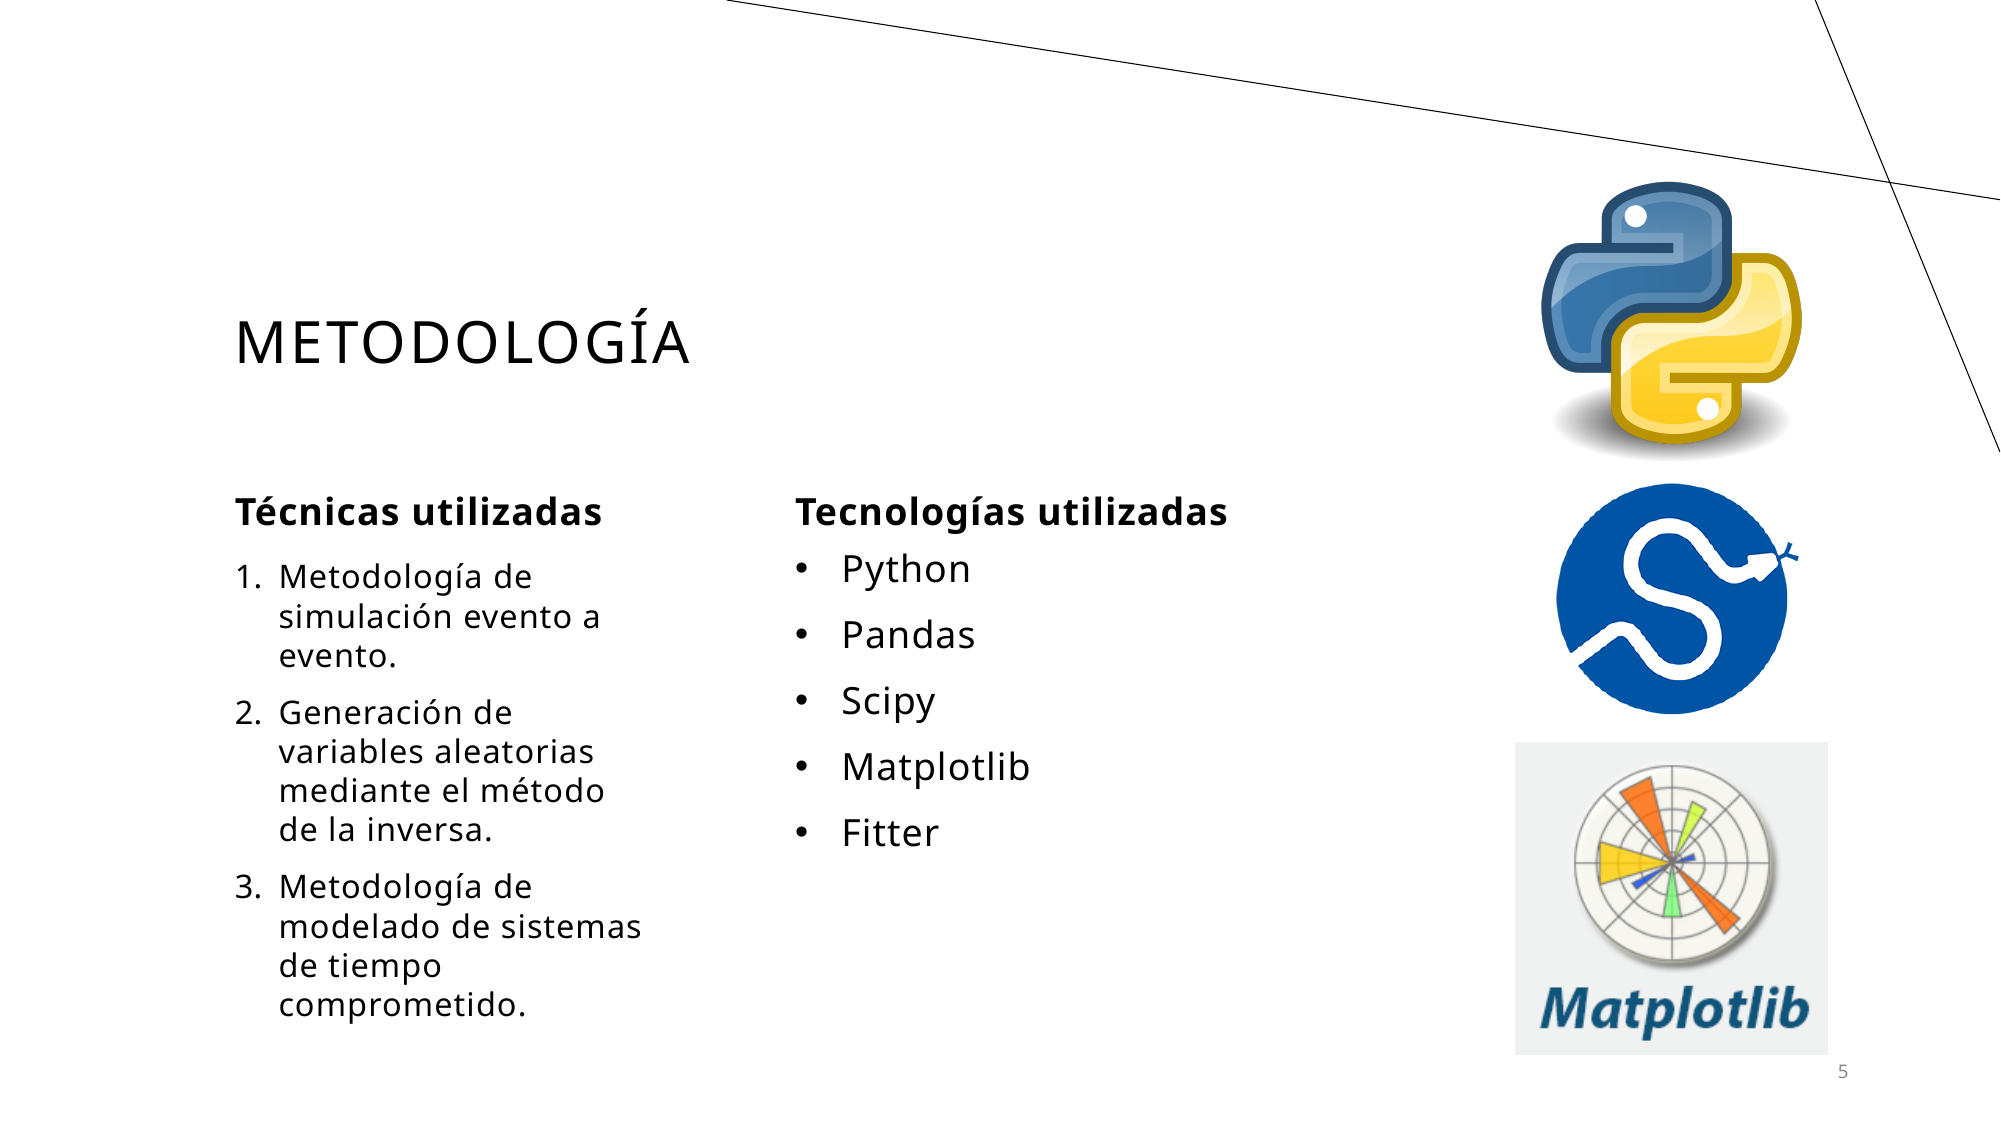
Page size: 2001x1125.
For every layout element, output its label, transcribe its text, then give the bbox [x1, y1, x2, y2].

list Tecnologías utilizadas [780, 485, 1544, 544]
list Python Pandas Scipy Matplotlib Fitter [780, 545, 1186, 879]
list Técnicas utilizadas [219, 485, 667, 544]
picture [1544, 471, 1799, 726]
slide_number 5 [1701, 1042, 1864, 1103]
title METODOLOGÍA [219, 91, 1853, 384]
list Metodología de simulación evento a evento. Generación de variables aleatorias mediante el método de la inversa. Metodología de modelado de sistemas de tiempo comprometido. [219, 556, 667, 1034]
picture [1515, 742, 1828, 1055]
picture [1524, 175, 1819, 469]
